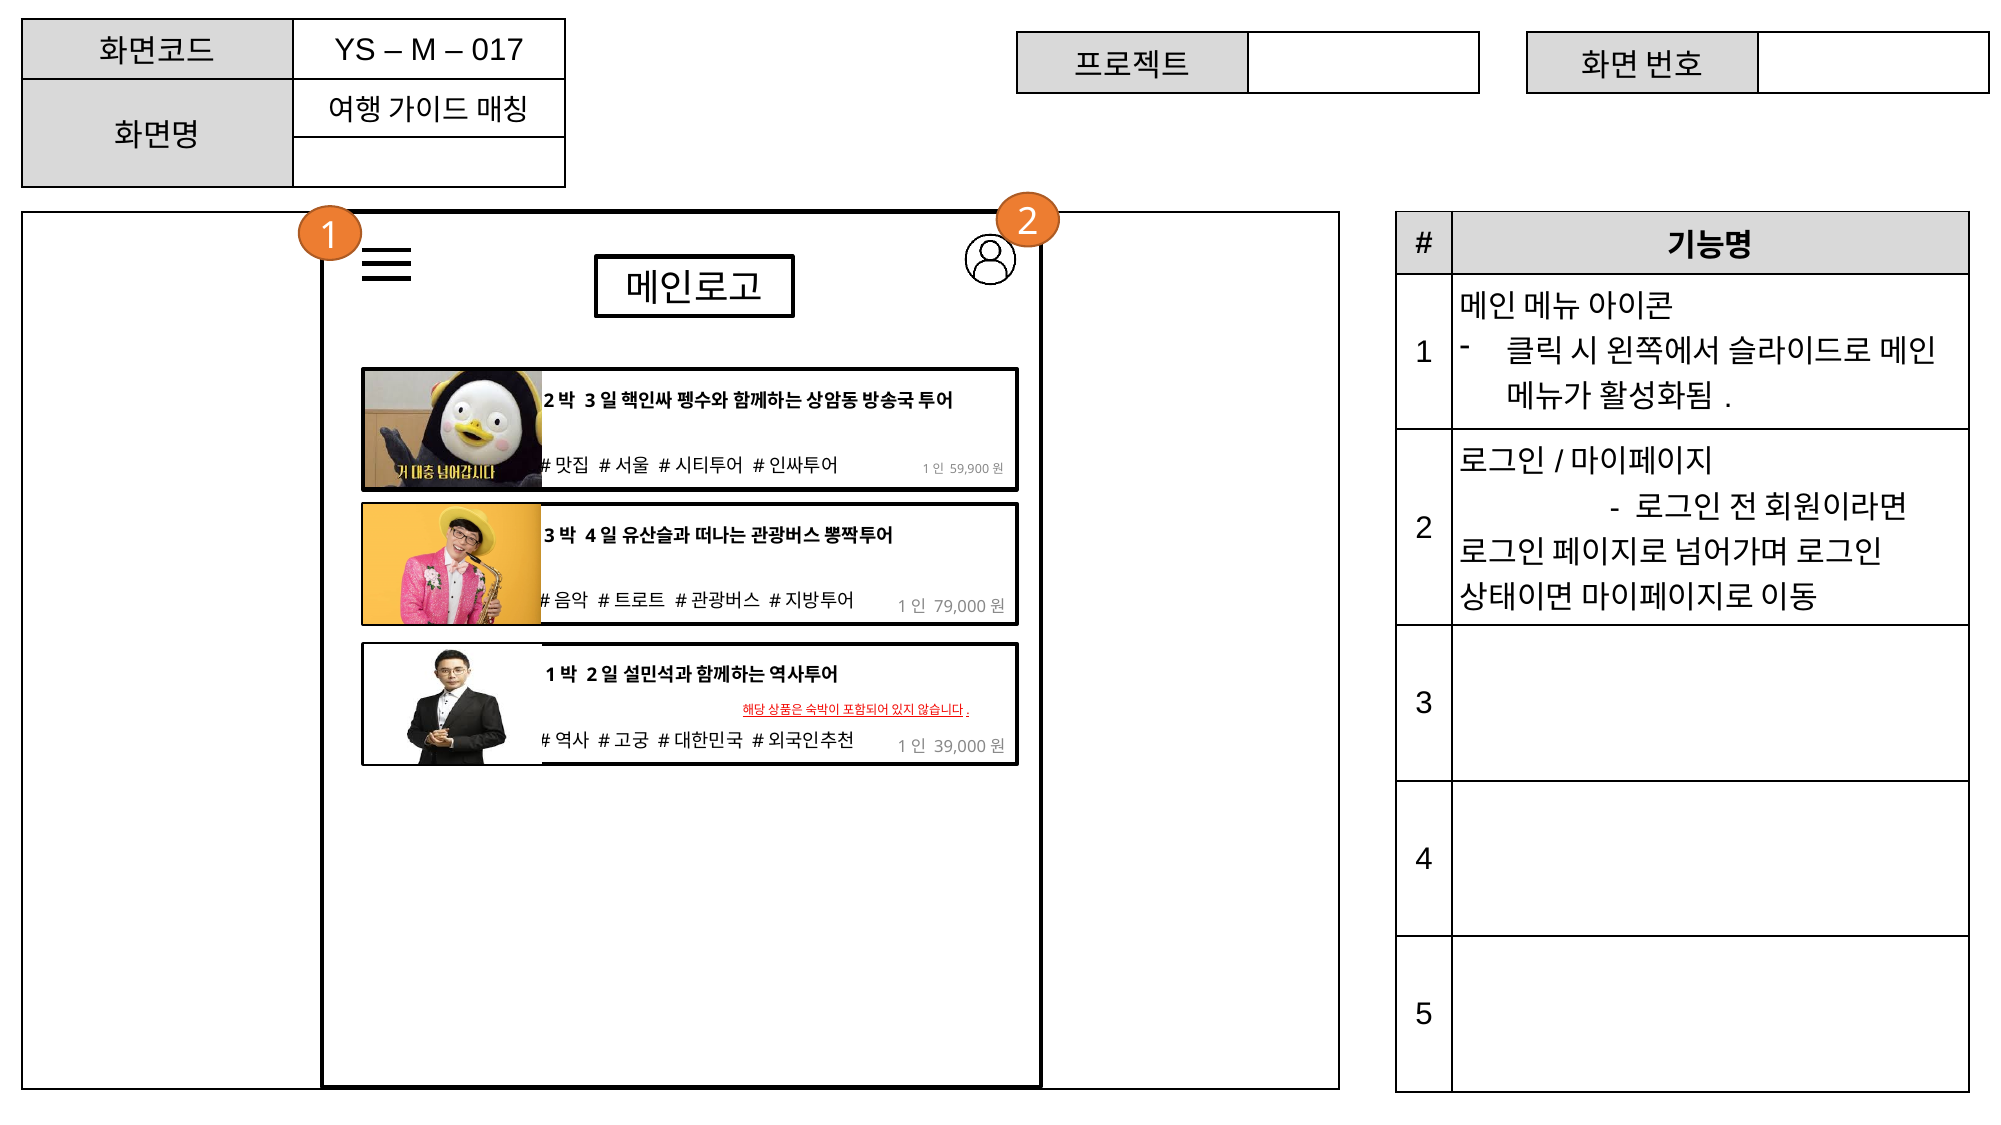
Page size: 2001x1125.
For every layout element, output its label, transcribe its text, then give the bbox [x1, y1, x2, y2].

text_box [21, 211, 1340, 1090]
table_cell 3 [1397, 626, 1451, 780]
table_header [1249, 33, 1478, 92]
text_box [298, 202, 362, 264]
table_cell [1453, 626, 1968, 780]
table_header 화면 번호 [1528, 33, 1757, 92]
table_header [1759, 33, 1988, 92]
table_cell 여행 가이드 매칭 [294, 80, 564, 136]
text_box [362, 503, 1018, 626]
table_cell 로그인/마이페이지 - 로그인 전 회원이라면 로그인 페이지로 넘어가며 로그인 상태이면 마이페이지로 이동 [1453, 430, 1968, 624]
table_header 화면코드 [23, 20, 292, 78]
table_cell 4 [1397, 782, 1451, 935]
table_cell [1453, 937, 1968, 1091]
table_header # [1397, 212, 1451, 273]
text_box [361, 249, 412, 279]
table_cell 1 [1397, 275, 1451, 428]
table_cell [294, 138, 564, 186]
table_cell 5 [1397, 937, 1451, 1091]
table_cell 화면명 [23, 80, 292, 186]
text_box [322, 211, 1041, 1087]
table_cell 메인 메뉴 아이콘 클릭 시 왼쪽에서 슬라이드로 메인 메뉴가 활성화됨. [1453, 275, 1968, 428]
picture [963, 231, 1018, 286]
table_header 기능명 [1453, 212, 1968, 273]
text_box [362, 368, 1018, 490]
table_cell [1453, 782, 1968, 935]
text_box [996, 188, 1060, 251]
table_header YS – M – 017 [294, 20, 564, 78]
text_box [363, 643, 1018, 766]
table_header 프로젝트 [1018, 33, 1247, 92]
table_cell 2 [1397, 430, 1451, 624]
text_box 메인로고 [595, 256, 793, 317]
